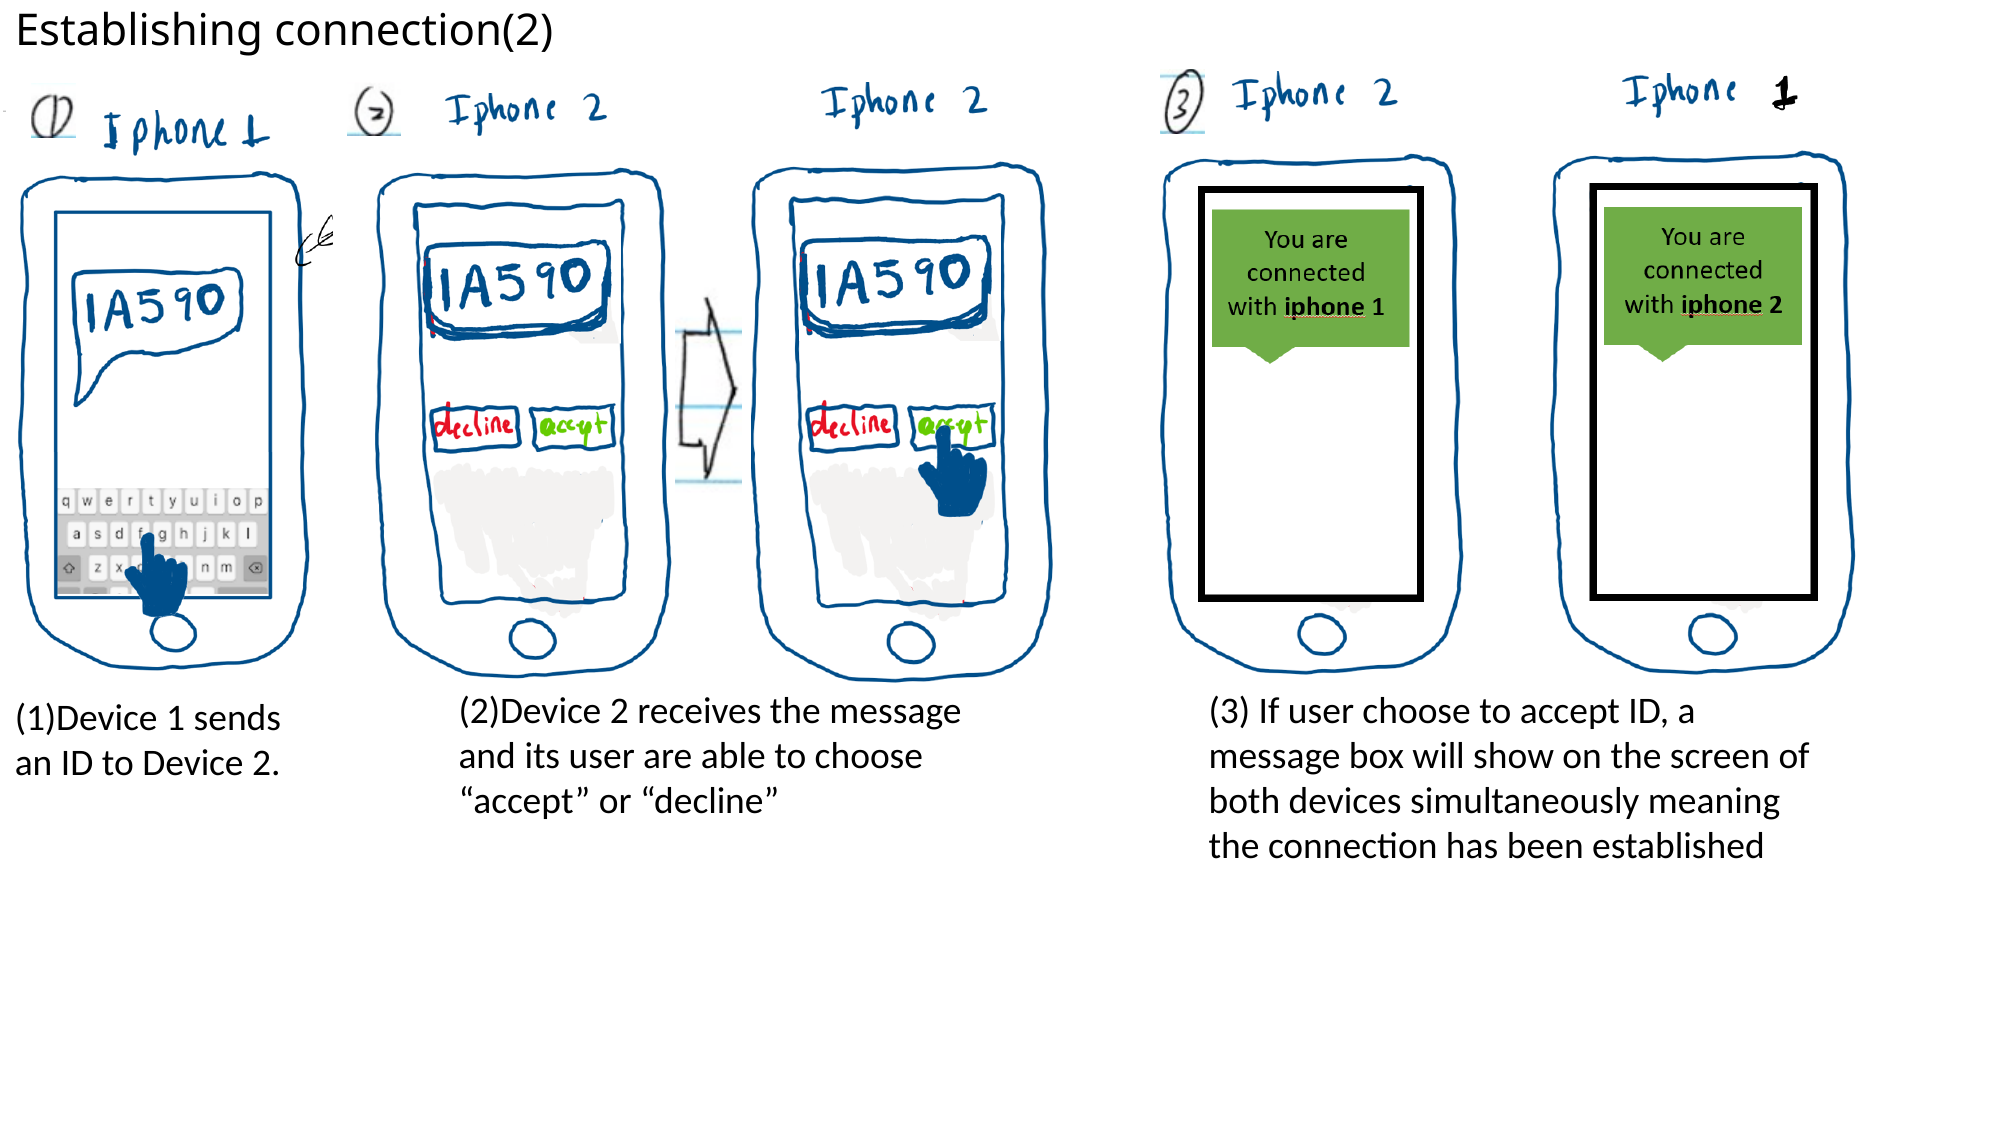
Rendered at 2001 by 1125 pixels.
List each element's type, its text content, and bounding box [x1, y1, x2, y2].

picture [347, 82, 673, 679]
picture [1160, 69, 1466, 677]
picture [3, 83, 333, 679]
text_box (2)Device 2 receives the message and its user are able to choose “accept” or “decline” [443, 679, 1012, 829]
picture [1549, 73, 1856, 677]
text_box (3) If user choose to accept ID, a message box will show on the screen of both devices simultaneously meaning the connection has been established [1193, 678, 1829, 874]
text_box (1)Device 1 sends an ID to Device 2. [0, 685, 319, 791]
title Establishing connection(2) [0, 0, 1725, 63]
picture [751, 82, 1057, 686]
picture [675, 279, 742, 510]
